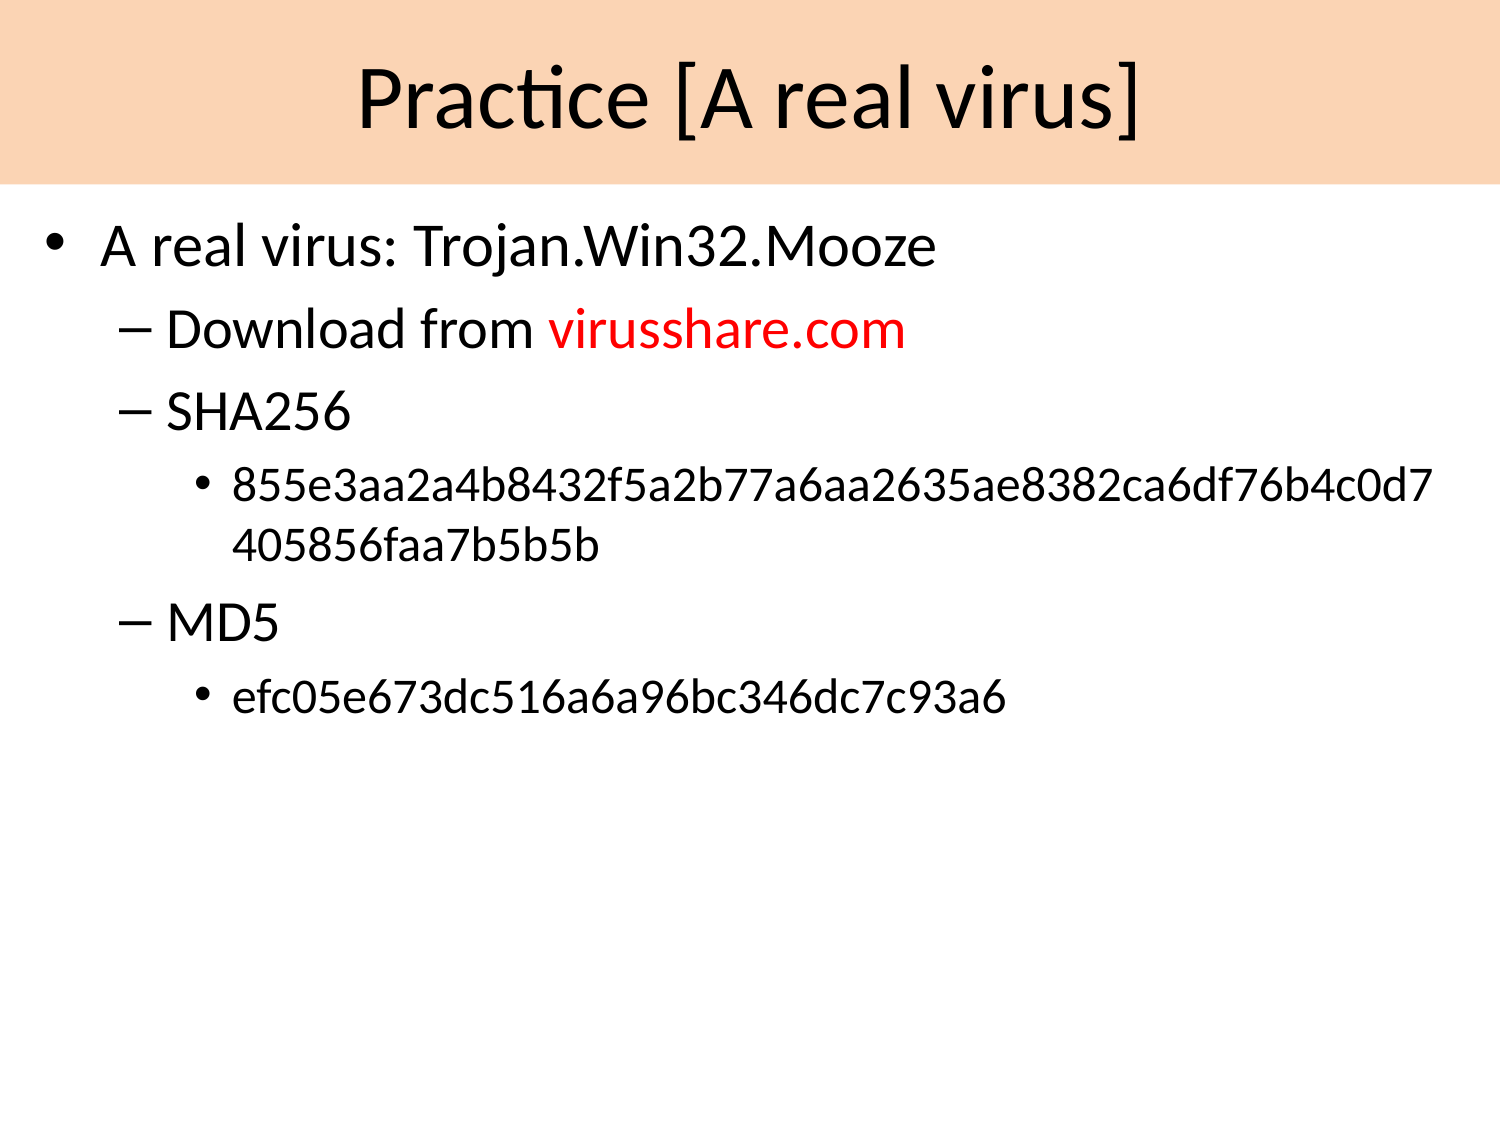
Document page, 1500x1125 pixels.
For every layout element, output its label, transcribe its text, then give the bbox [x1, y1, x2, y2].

title Practice [A real virus] [0, 0, 1500, 185]
list A real virus: Trojan.Win32.Mooze Download from virusshare.com SHA256 855e3aa2a4b8432f5a2b77a6aa2635ae8382ca6df76b4c0d7405856faa7b5b5b MD5 efc05e673dc516a6a96bc346dc7c93a6 [29, 196, 1471, 1035]
